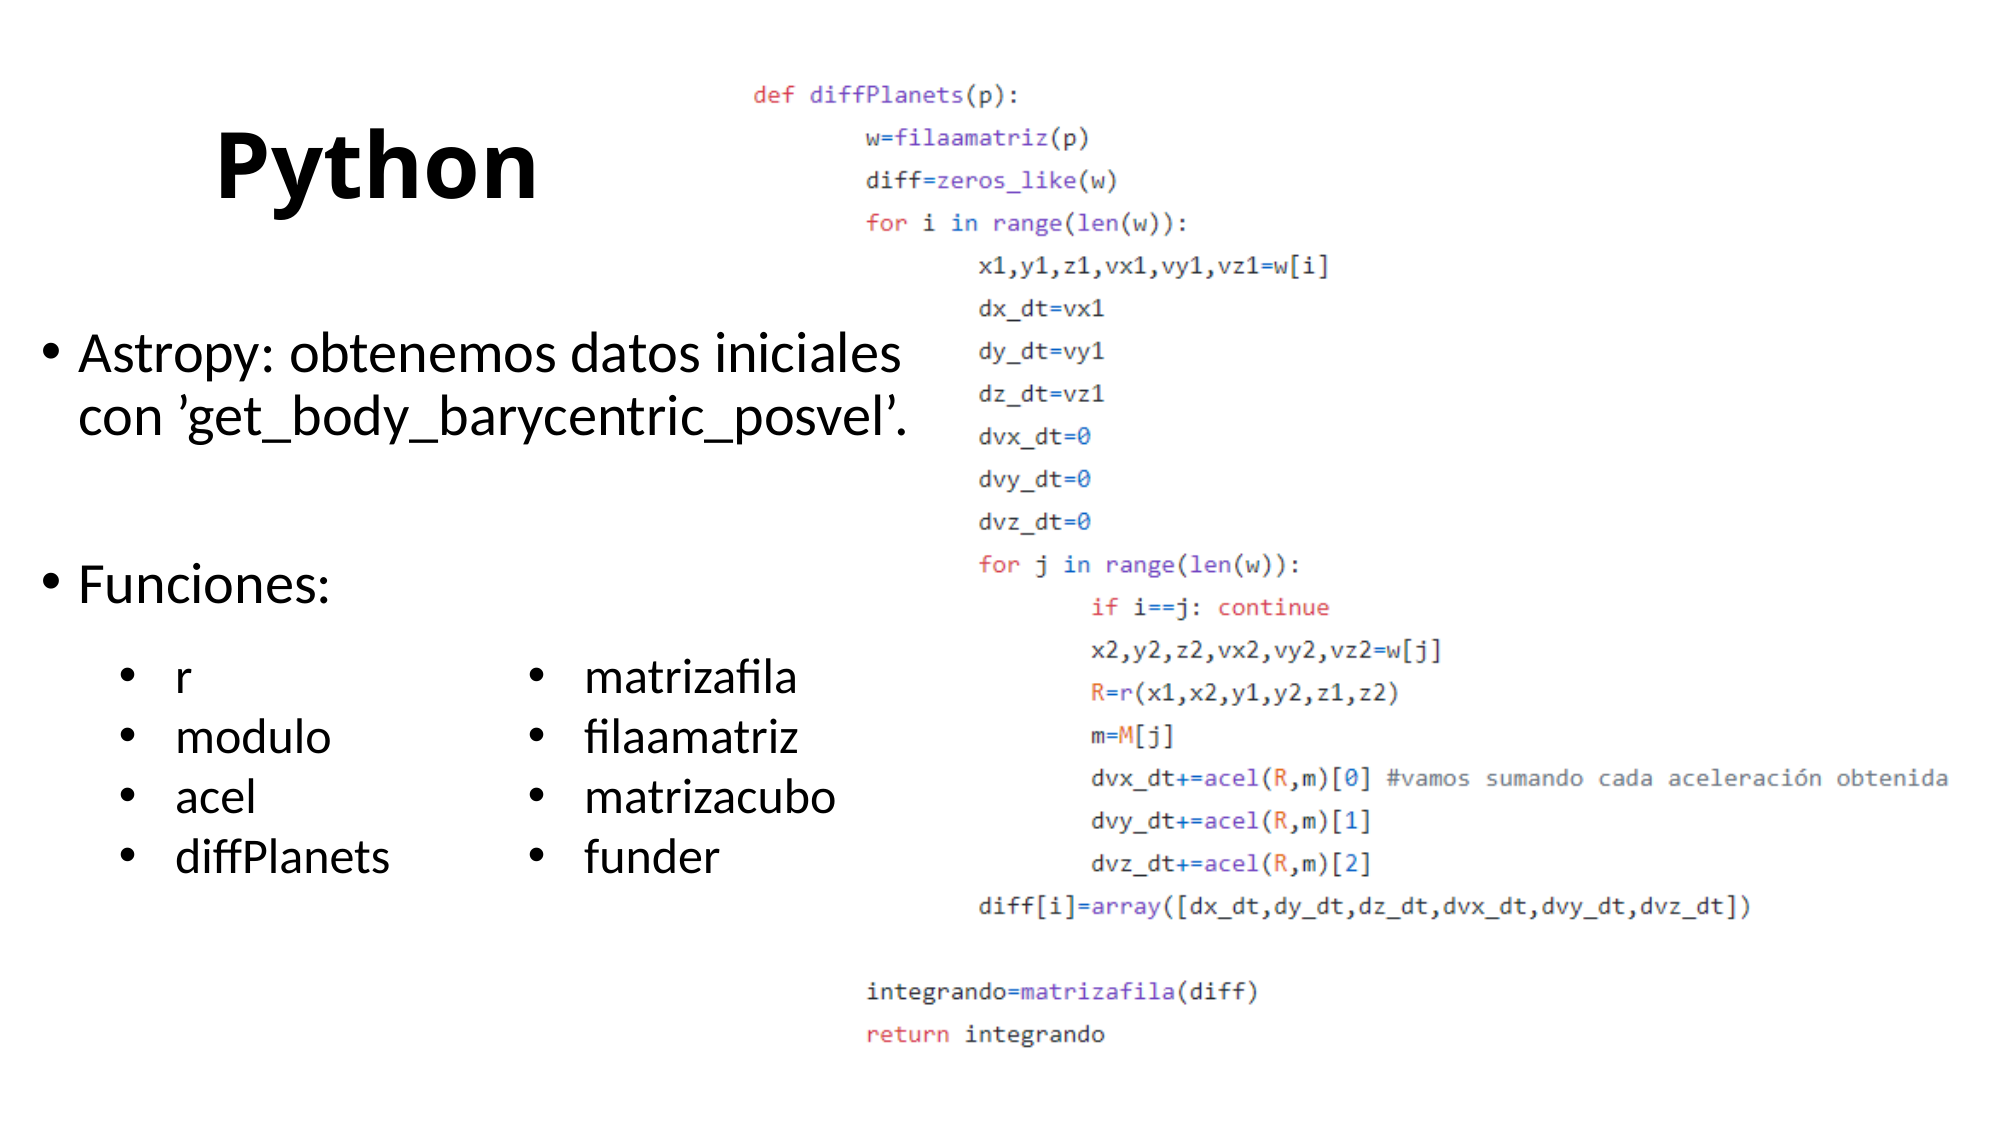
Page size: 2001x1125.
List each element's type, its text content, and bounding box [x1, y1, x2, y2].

title Python [199, 60, 559, 278]
list Astropy: obtenemos datos iniciales con ’get_body_barycentric_posvel’. Funciones: [25, 315, 724, 637]
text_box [29, 636, 1055, 894]
picture [724, 57, 2000, 1068]
